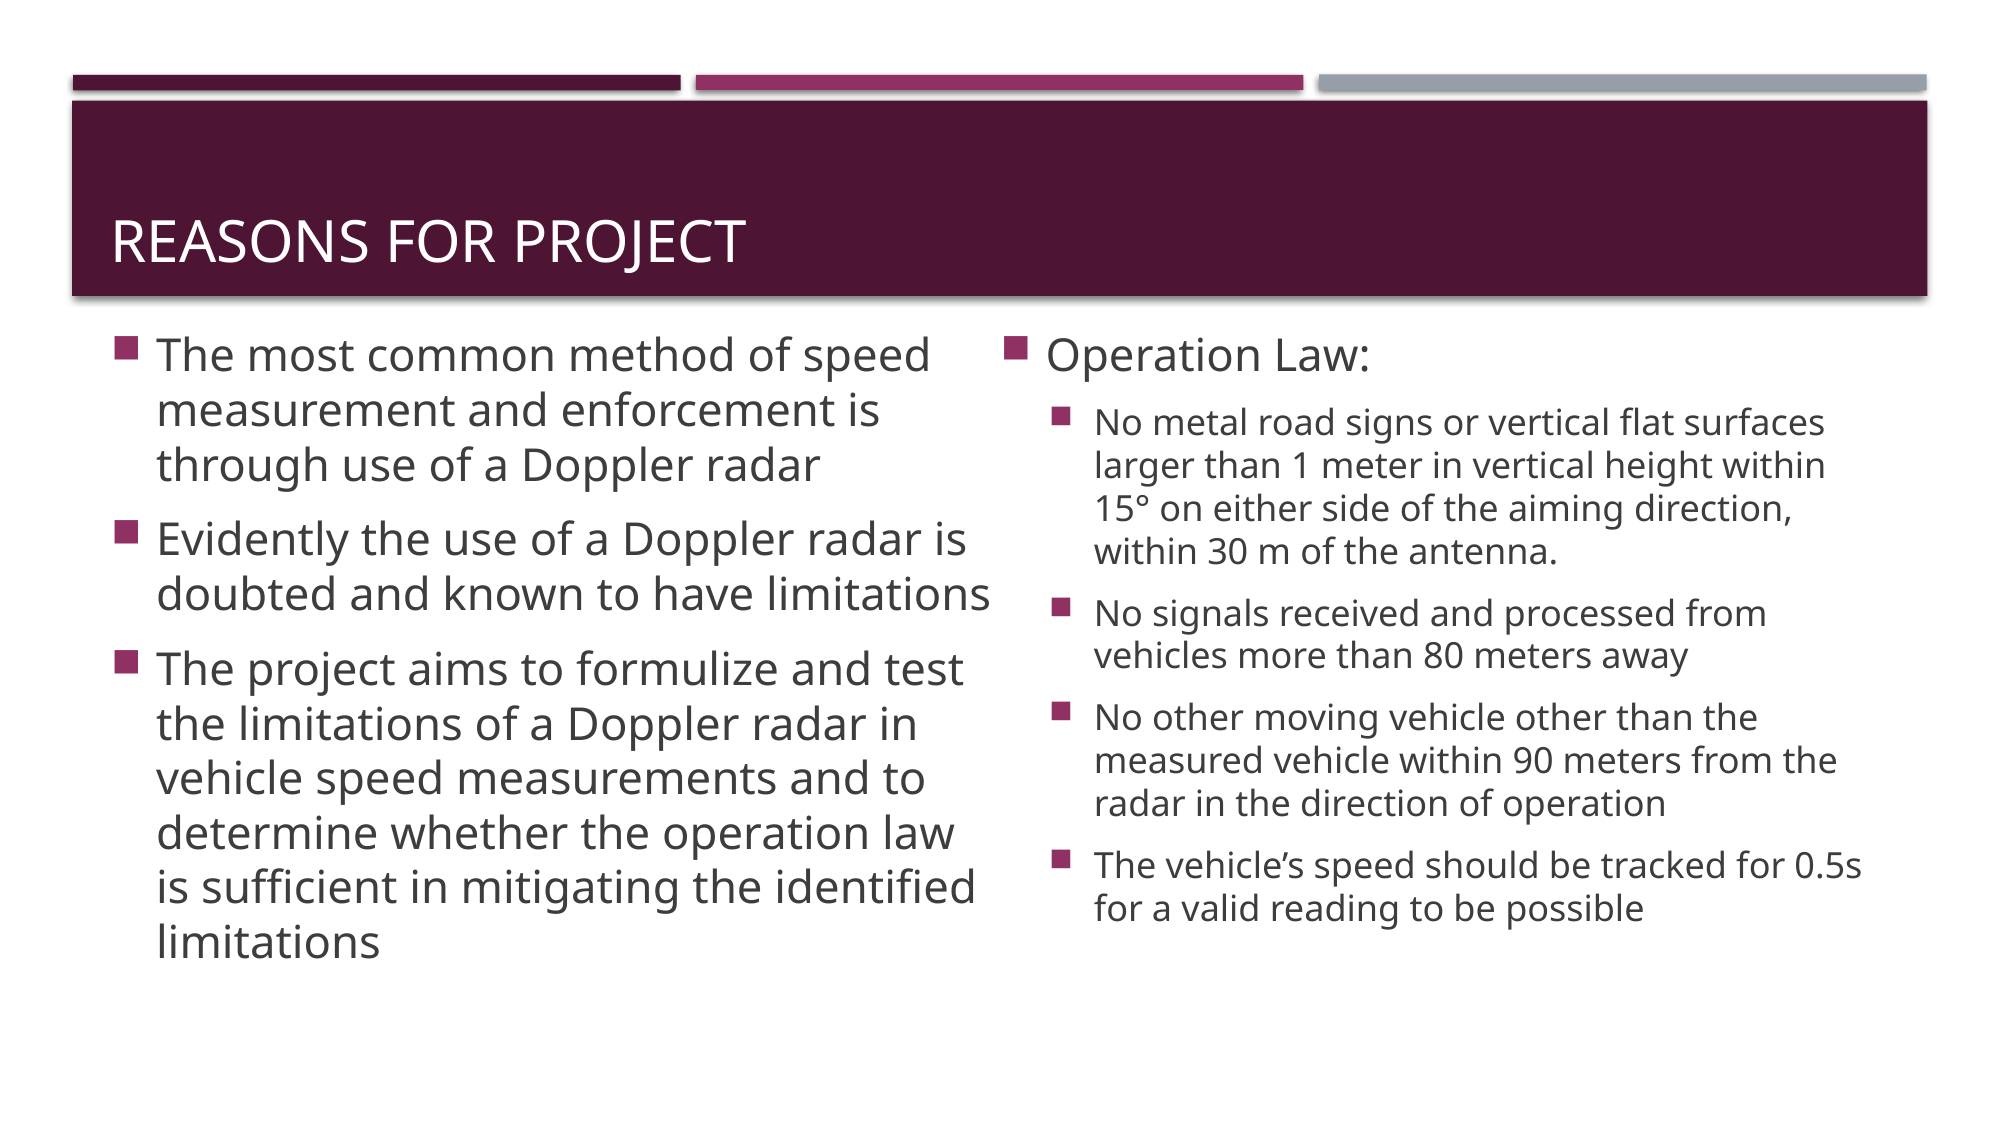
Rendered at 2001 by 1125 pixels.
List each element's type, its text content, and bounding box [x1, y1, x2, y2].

list The most common method of speed measurement and enforcement is through use of a Doppler radar Evidently the use of a Doppler radar is doubted and known to have limitations The project aims to formulize and test the limitations of a Doppler radar in vehicle speed measurements and to determine whether the operation law is sufficient in mitigating the identified limitations Operation Law: No metal road signs or vertical flat surfaces larger than 1 meter in vertical height within 15° on either side of the aiming direction, within 30 m of the antenna. No signals received and processed from vehicles more than 80 meters away No other moving vehicle other than the measured vehicle within 90 meters from the radar in the direction of operation The vehicle’s speed should be tracked for 0.5s for a valid reading to be possible [95, 314, 1905, 1055]
title Reasons for project [95, 115, 1905, 282]
